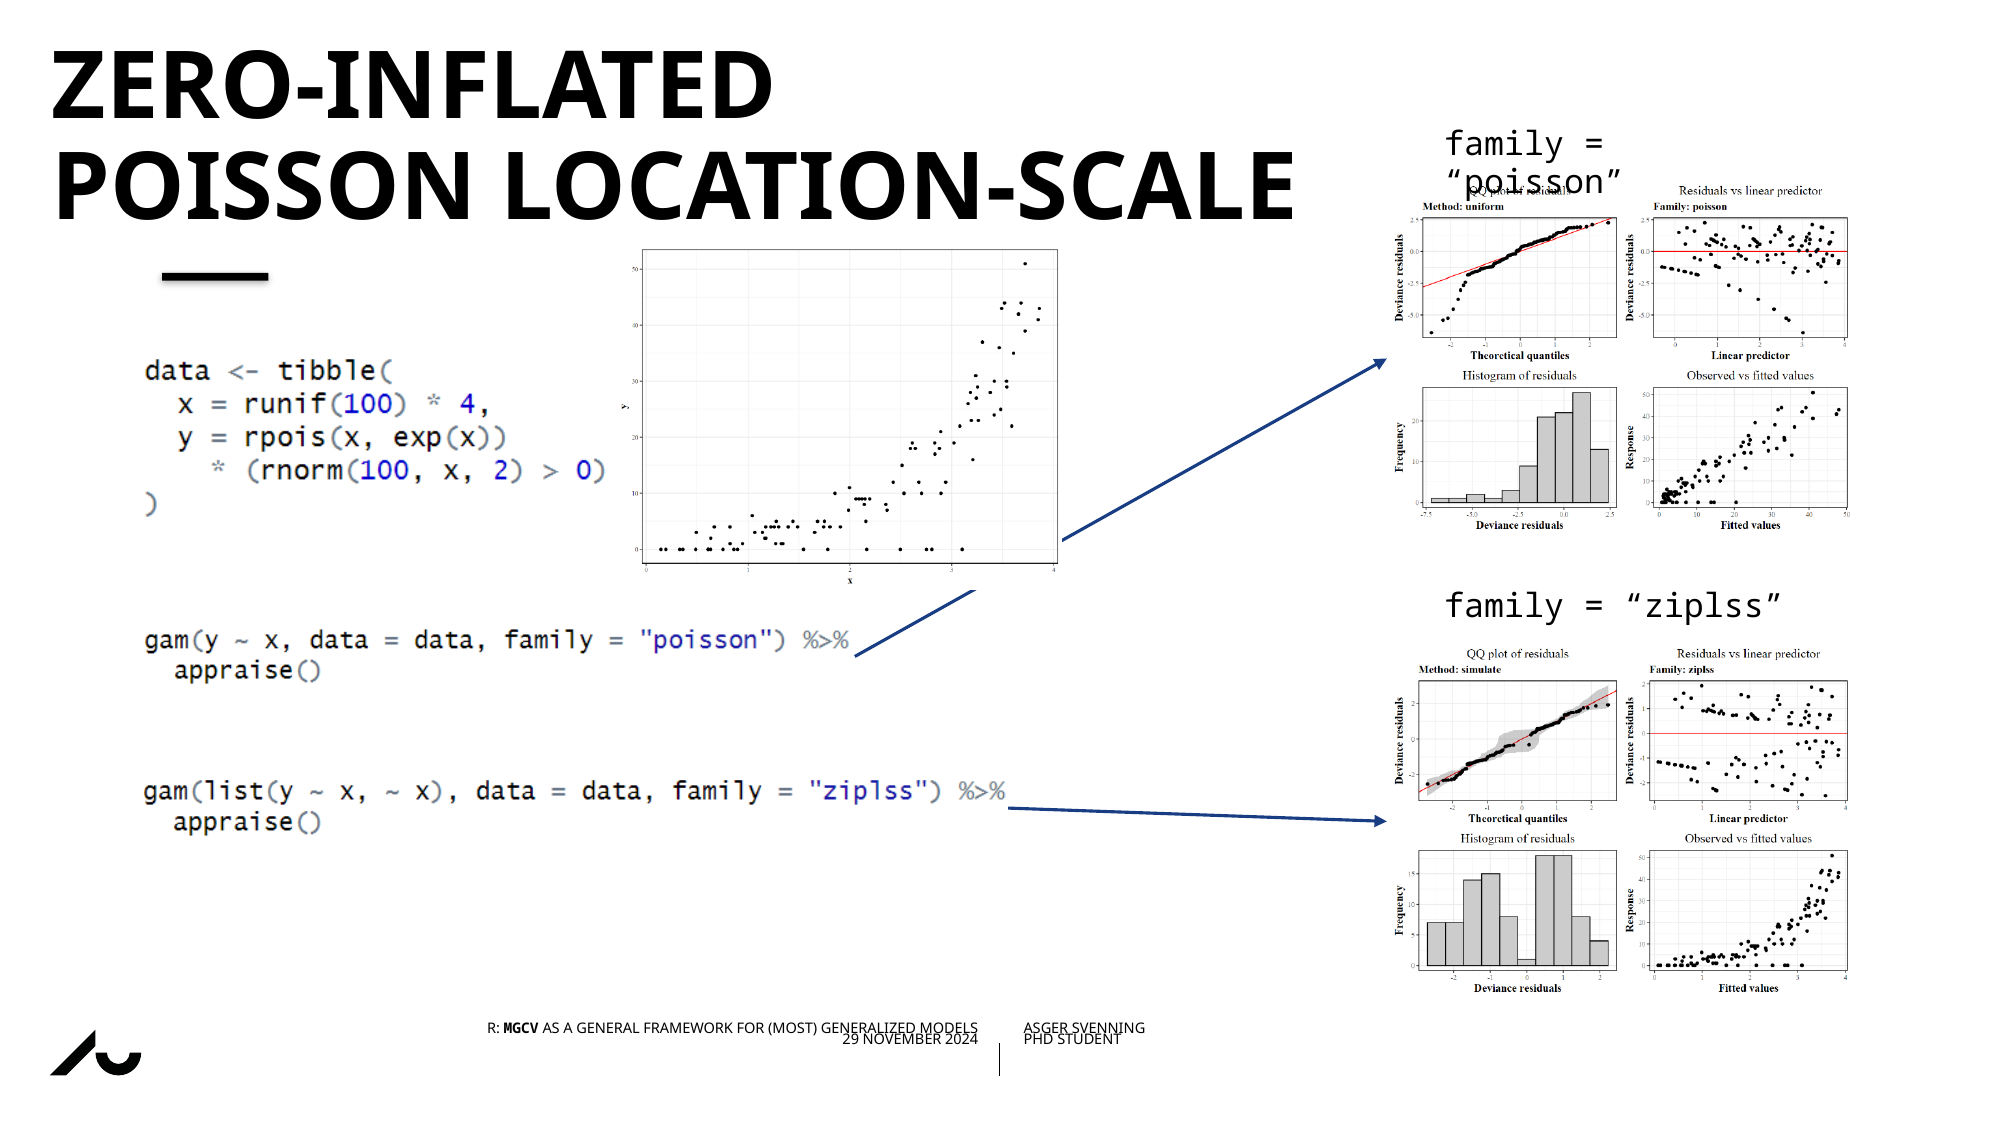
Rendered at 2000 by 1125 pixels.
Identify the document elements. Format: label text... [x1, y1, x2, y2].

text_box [854, 358, 1388, 657]
text_box family = “ziplss” [1444, 587, 1799, 626]
text_box family = “poisson” [1444, 125, 1799, 176]
title Zero-inflated Poisson location-scale [51, 24, 1948, 240]
picture [143, 627, 856, 686]
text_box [1012, 807, 1387, 822]
picture [143, 779, 1008, 837]
picture [1386, 177, 1857, 540]
picture [1386, 640, 1857, 1003]
picture [143, 245, 1062, 590]
